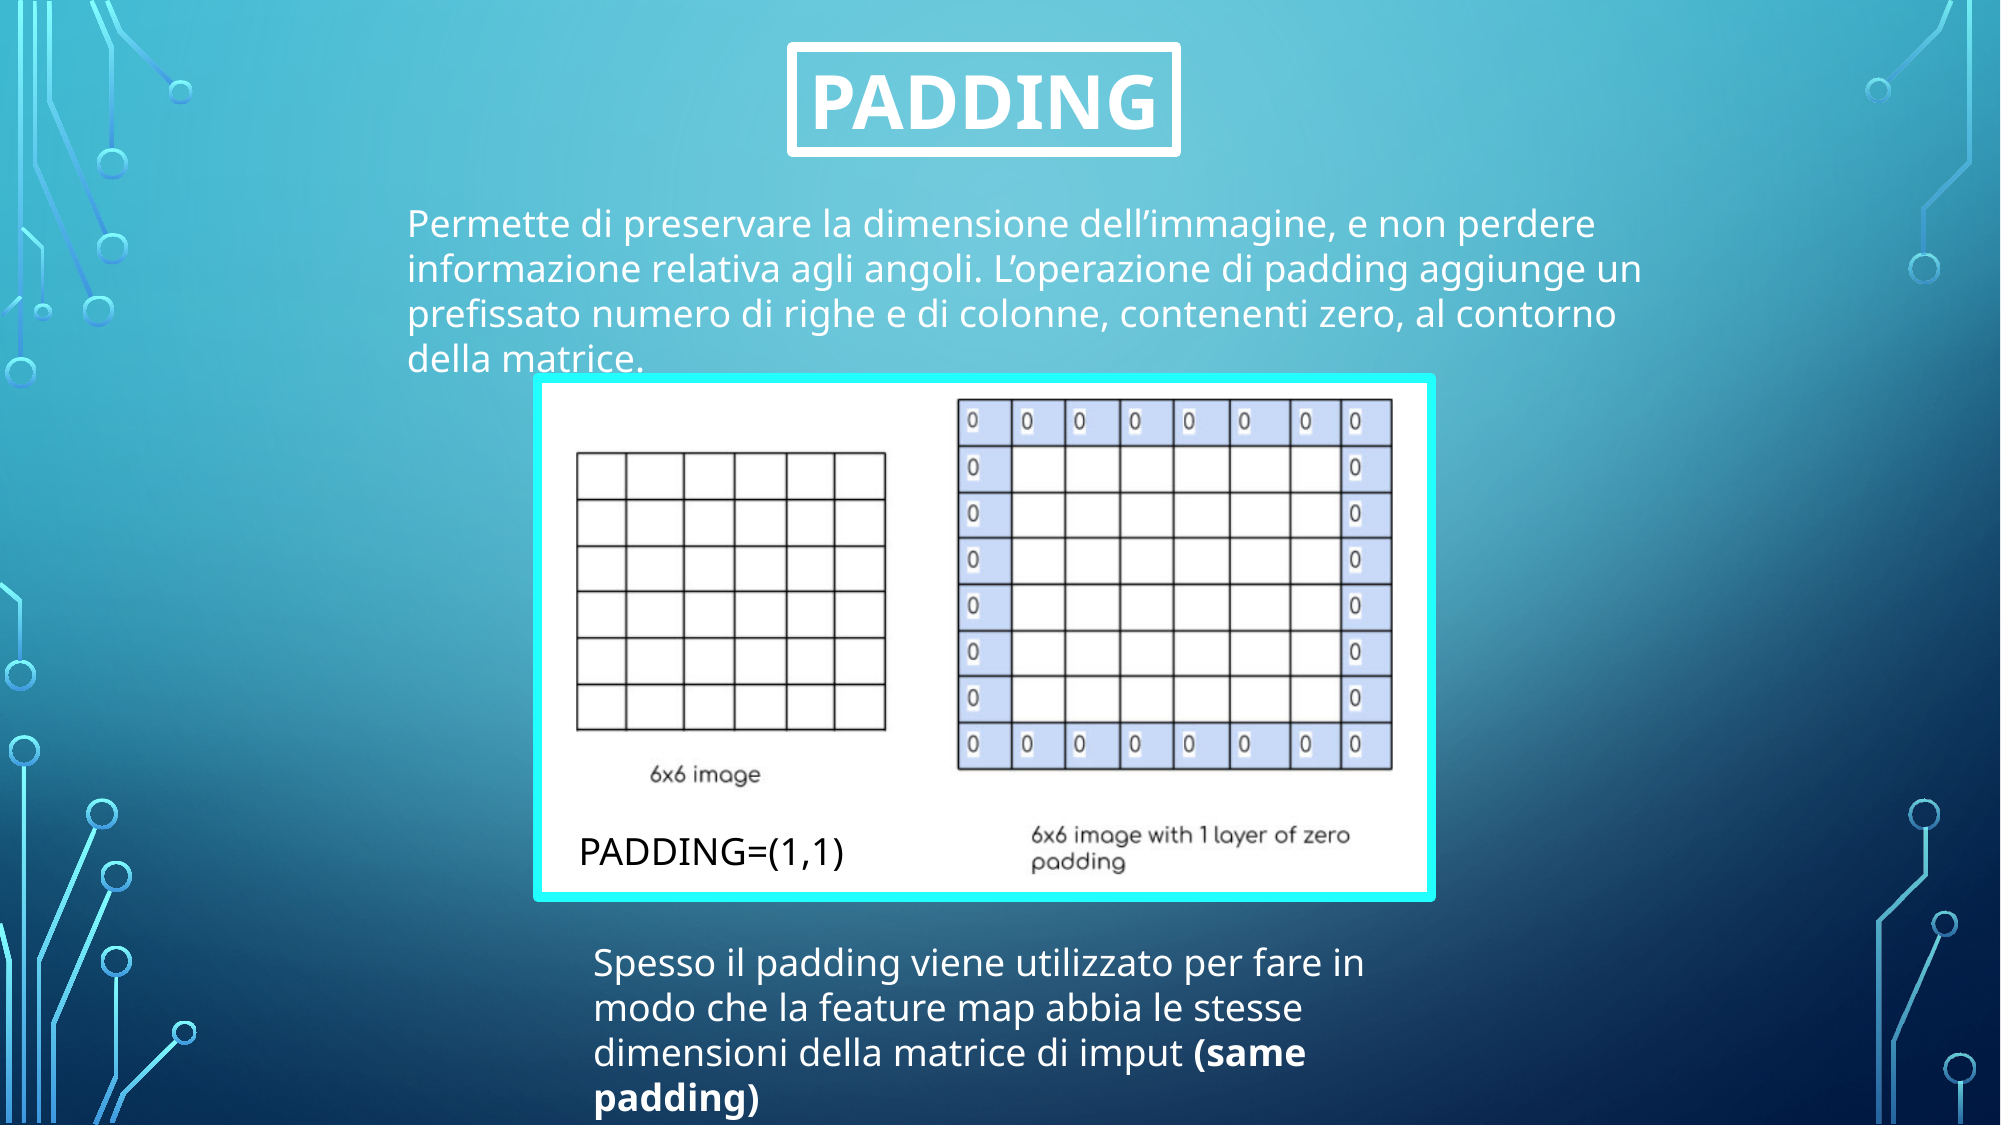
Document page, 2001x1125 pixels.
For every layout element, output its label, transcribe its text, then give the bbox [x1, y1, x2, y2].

picture [542, 382, 1427, 893]
text_box Permette di preservare la dimensione dell’immagine, e non perdere informazione relativa agli angoli. L’operazione di padding aggiunge un prefissato numero di righe e di colonne, contenenti zero, al contorno della matrice. [392, 192, 1661, 387]
text_box PADDING [792, 47, 1177, 152]
text_box Spesso il padding viene utilizzato per fare in modo che la feature map abbia le stesse dimensioni della matrice di imput (same padding) [578, 931, 1422, 1125]
